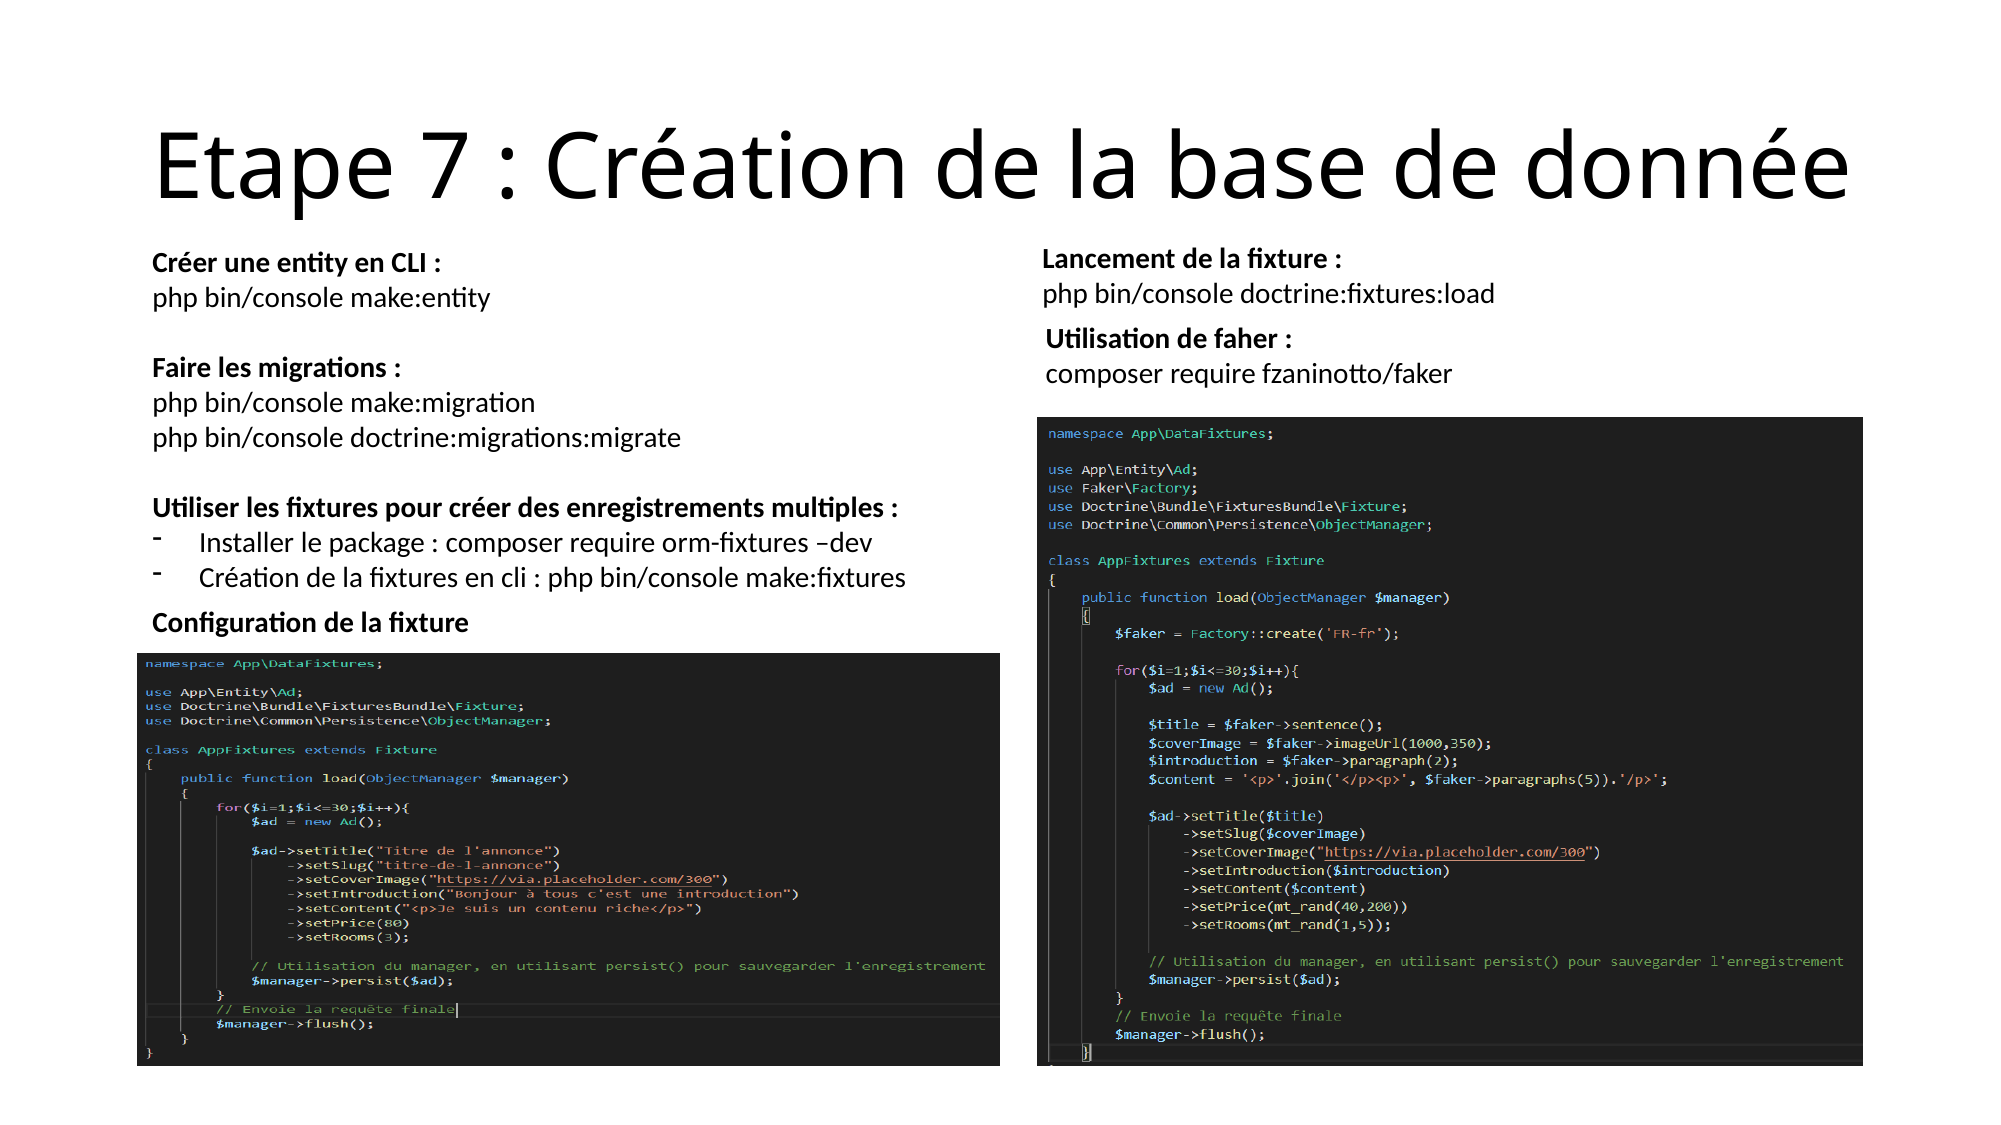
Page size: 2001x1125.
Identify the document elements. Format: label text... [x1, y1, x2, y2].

picture [137, 653, 1000, 1066]
text_box Utilisation de faher : composer require fzaninotto/faker [1030, 312, 1730, 398]
text_box Lancement de la fixture : php bin/console doctrine:fixtures:load [1027, 232, 1727, 397]
title Etape 7 : Création de la base de donnée [137, 59, 1883, 278]
text_box Configuration de la fixture [137, 596, 1037, 691]
picture [1037, 417, 1863, 1066]
text_box Créer une entity en CLI : php bin/console make:entity Faire les migrations : php bin/console make:migration php bin/console doctrine:migrations:migrate Utiliser les fixtures pour créer des enregistrements multiples : Installer le package : composer require orm-fixtures –dev Création de la fixtures en cli : php bin/console make:fixtures [137, 236, 1214, 596]
